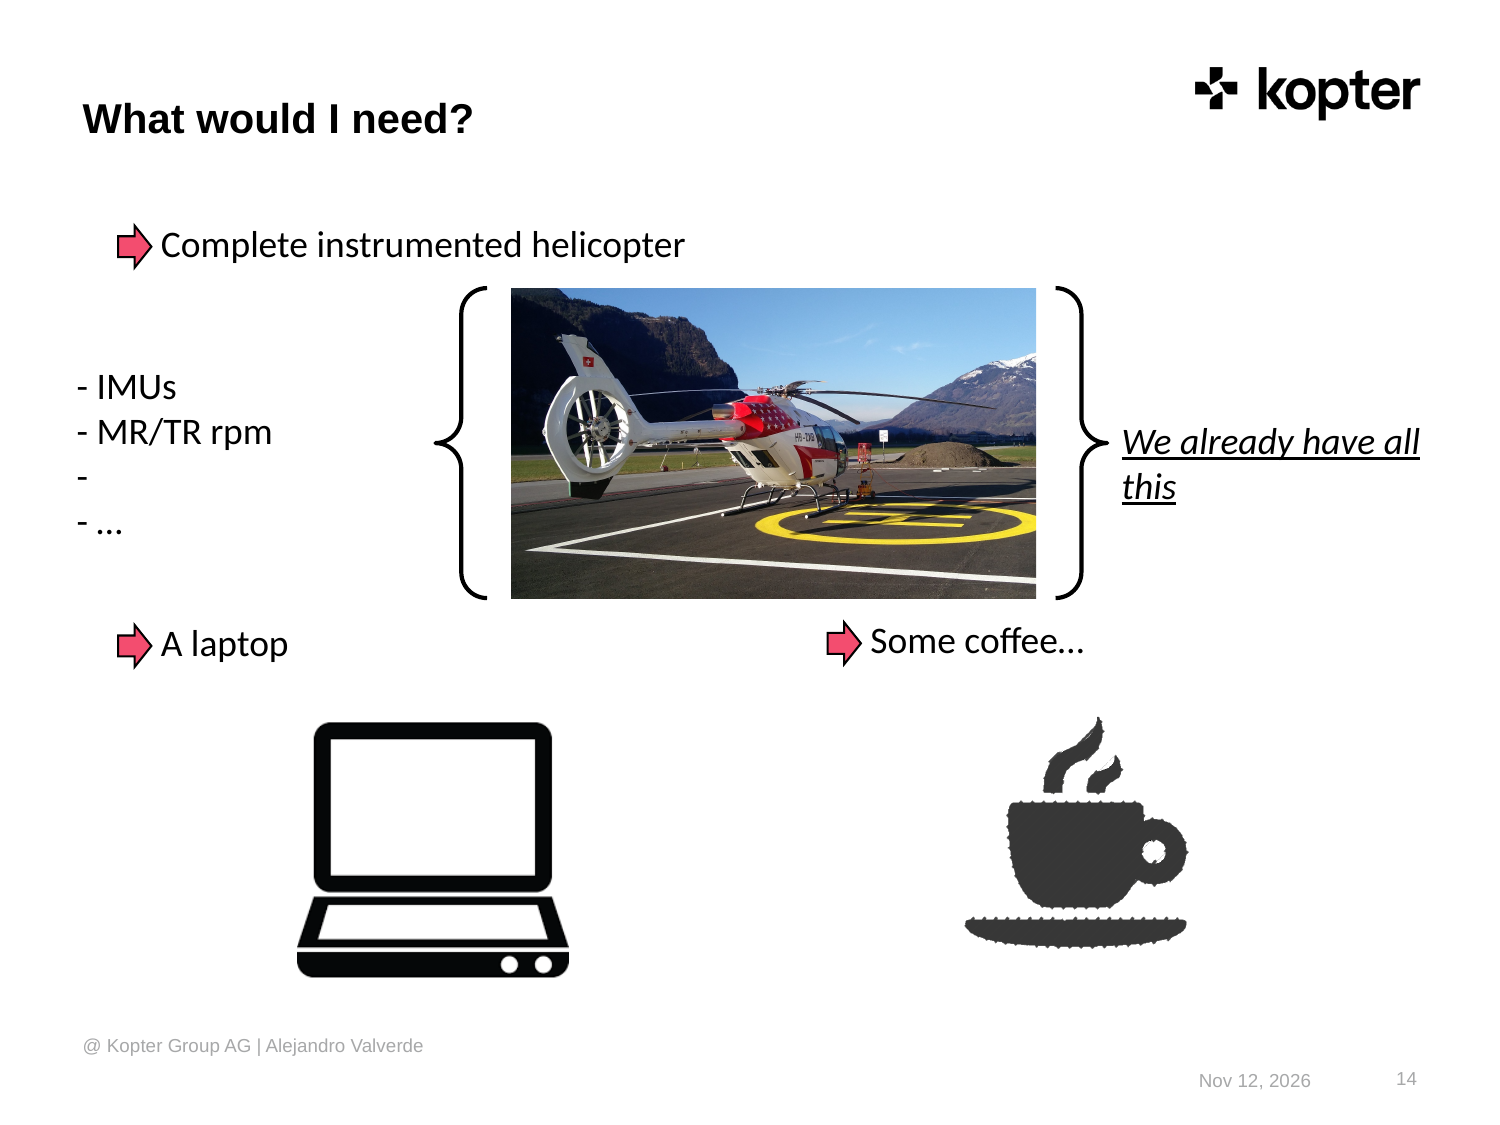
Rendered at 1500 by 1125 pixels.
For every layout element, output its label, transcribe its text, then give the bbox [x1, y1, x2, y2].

picture [1194, 66, 1421, 121]
text_box We already have all this [1121, 417, 1460, 507]
picture [510, 288, 1037, 599]
picture [946, 696, 1199, 963]
slide_number 26-Feb-18 [1181, 1069, 1329, 1099]
text_box Complete instrumented helicopter [160, 219, 897, 270]
text_box [117, 222, 153, 271]
text_box [826, 619, 863, 668]
text_box [1037, 287, 1108, 599]
title What would I need? [82, 64, 1153, 142]
list @ Kopter Group AG | Alejandro Valverde [82, 1033, 703, 1063]
text_box [117, 622, 153, 670]
text_box A laptop [160, 618, 897, 670]
text_box [434, 287, 510, 599]
picture [297, 714, 569, 986]
slide_number 14 [1328, 1067, 1418, 1097]
text_box Some coffee… [870, 616, 1500, 667]
